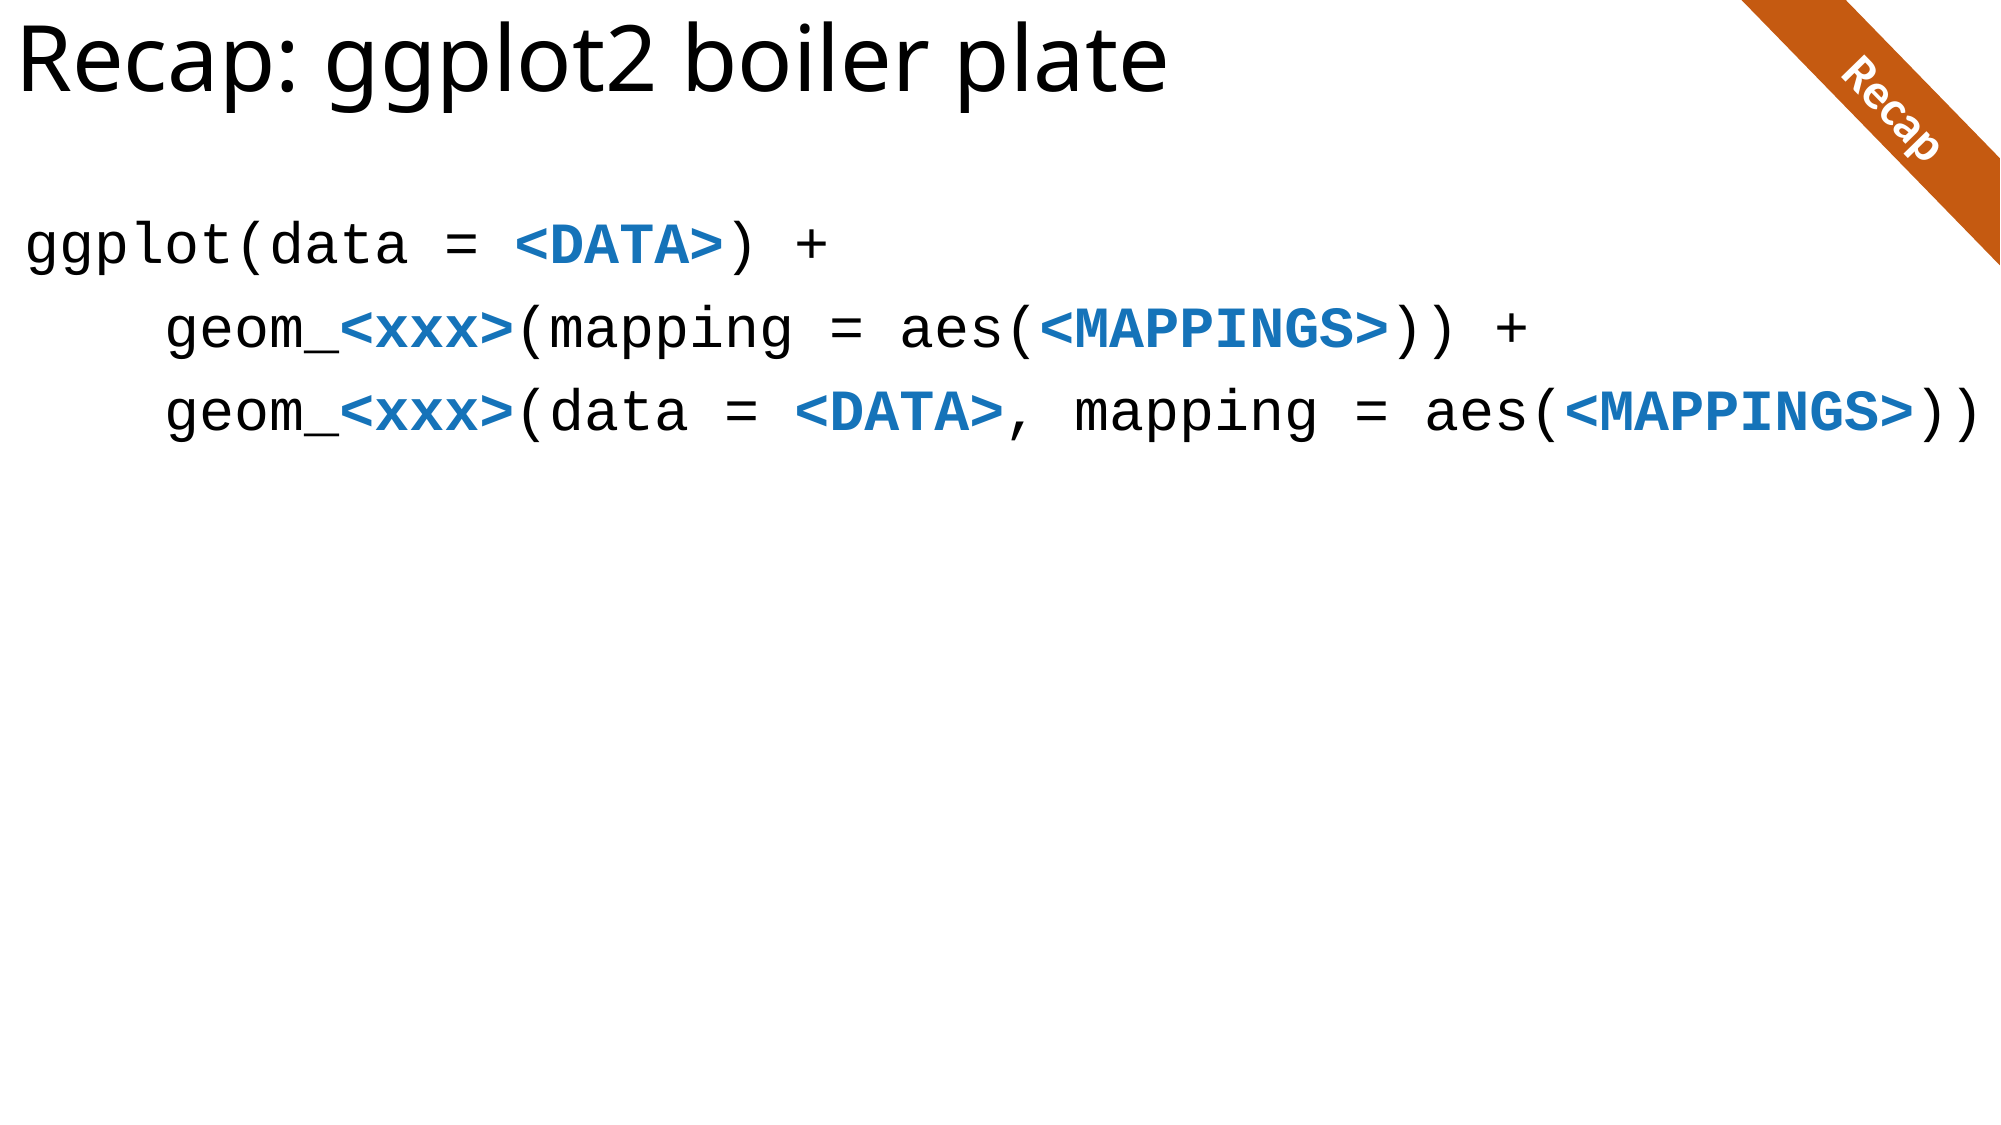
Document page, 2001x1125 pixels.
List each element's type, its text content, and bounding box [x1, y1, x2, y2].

text_box Recap: ggplot2 boiler plate [0, 0, 1725, 123]
list ggplot(data = <DATA>) + geom_<xxx>(mapping = aes(<MAPPINGS>)) + geom_<xxx>(data = <DATA>, mapping = aes(<MAPPINGS>)) [9, 205, 2000, 920]
text_box Recap [1741, 0, 2000, 266]
